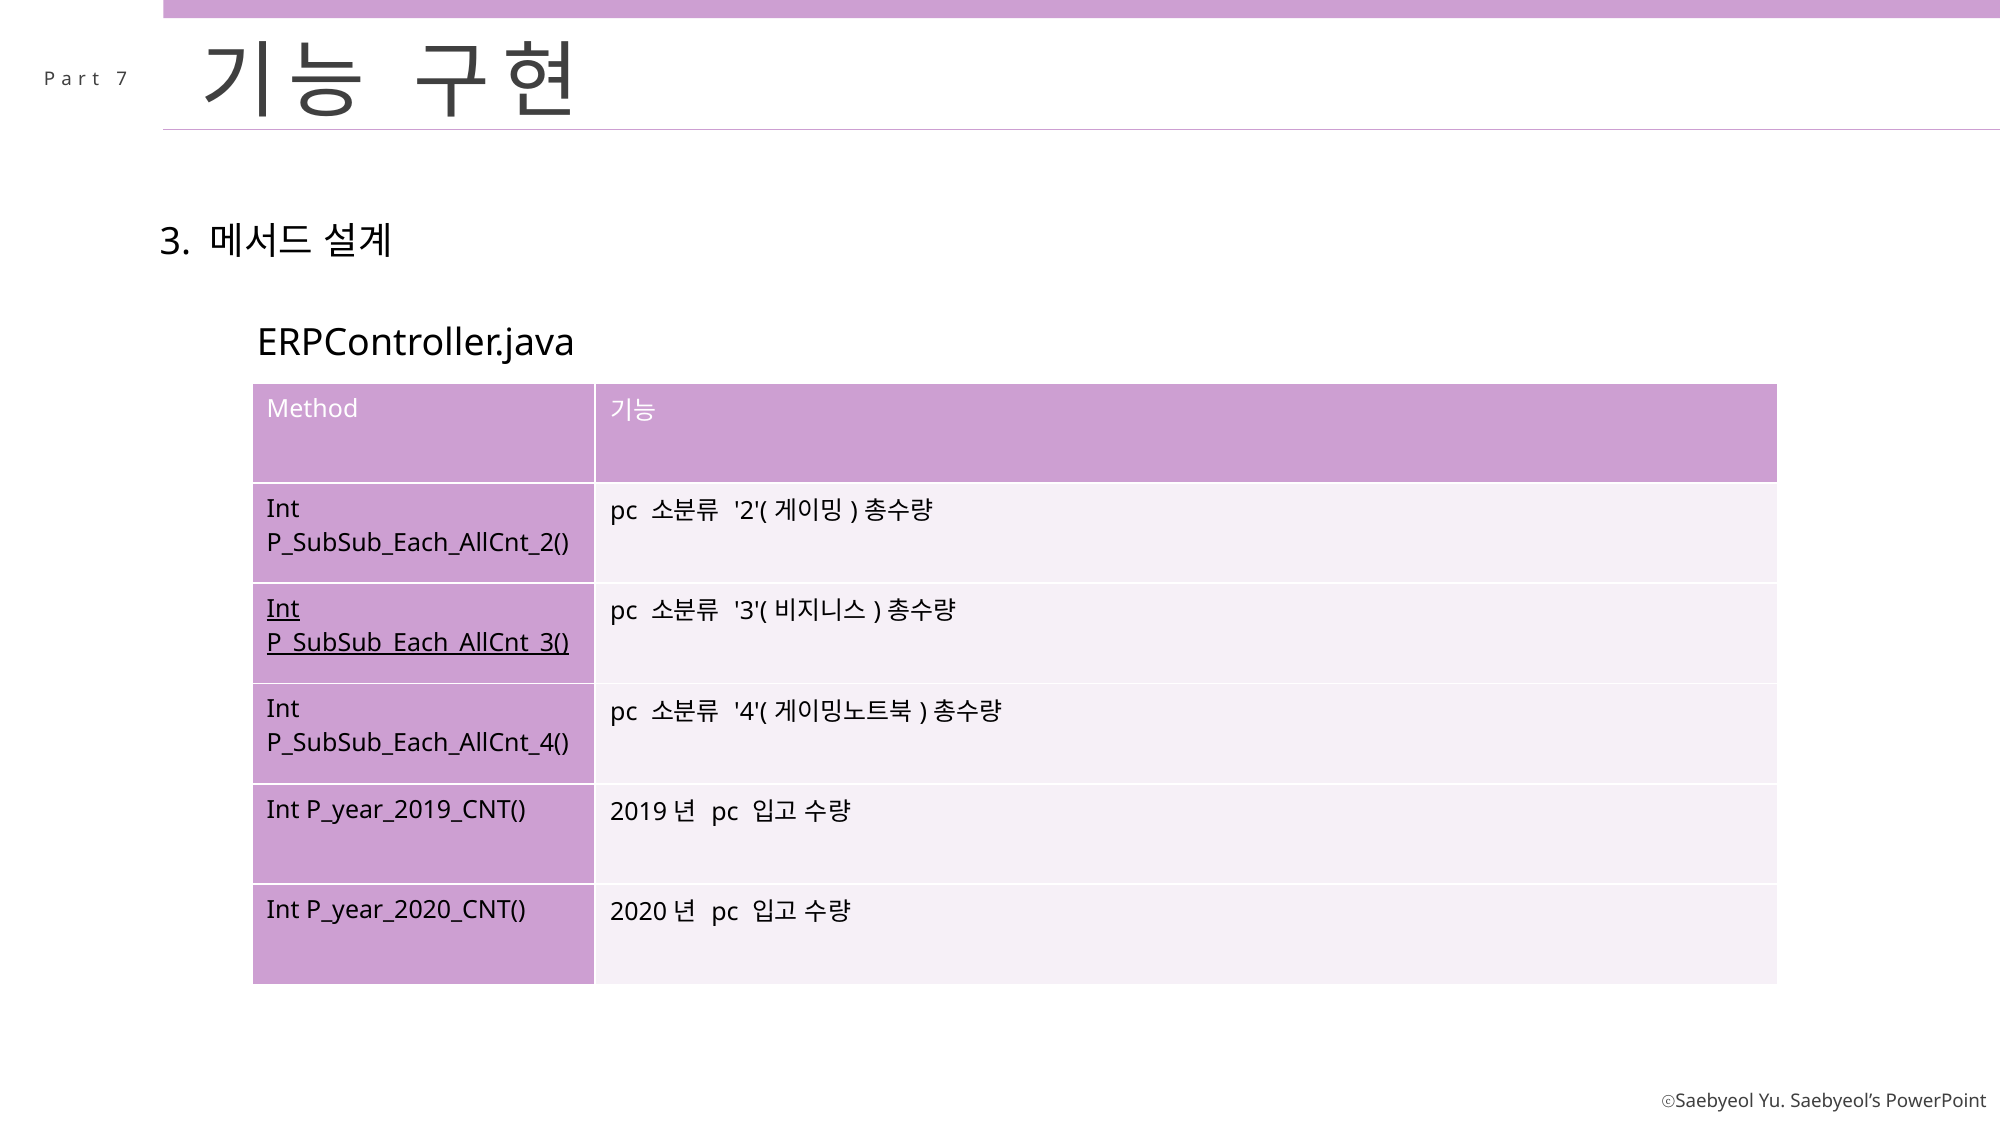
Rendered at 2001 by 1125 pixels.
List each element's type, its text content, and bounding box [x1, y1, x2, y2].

table_cell Int P_SubSub_Each_AllCnt_4() [253, 684, 594, 783]
text_box ERPController.java [242, 310, 701, 371]
table_header Method [253, 384, 594, 482]
table_header 기능 [596, 384, 1777, 482]
table_cell pc 소분류 '3'(비지니스)총수량 [596, 584, 1777, 683]
table_cell 2019년 pc 입고 수량 [596, 785, 1777, 883]
table_cell Int P_SubSub_Each_AllCnt_2() [253, 484, 594, 582]
table_cell Int P_SubSub_Each_AllCnt_3() [253, 584, 594, 683]
table_cell pc 소분류 '4'(게이밍노트북)총수량 [596, 684, 1777, 783]
text_box 3. 메서드 설계 [144, 209, 603, 270]
table_cell pc 소분류 '2'(게이밍)총수량 [596, 484, 1777, 582]
table_cell 2020년 pc 입고 수량 [596, 885, 1777, 984]
table_cell Int P_year_2020_CNT() [253, 885, 594, 984]
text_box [26, 0, 2000, 136]
table_cell Int P_year_2019_CNT() [253, 785, 594, 883]
